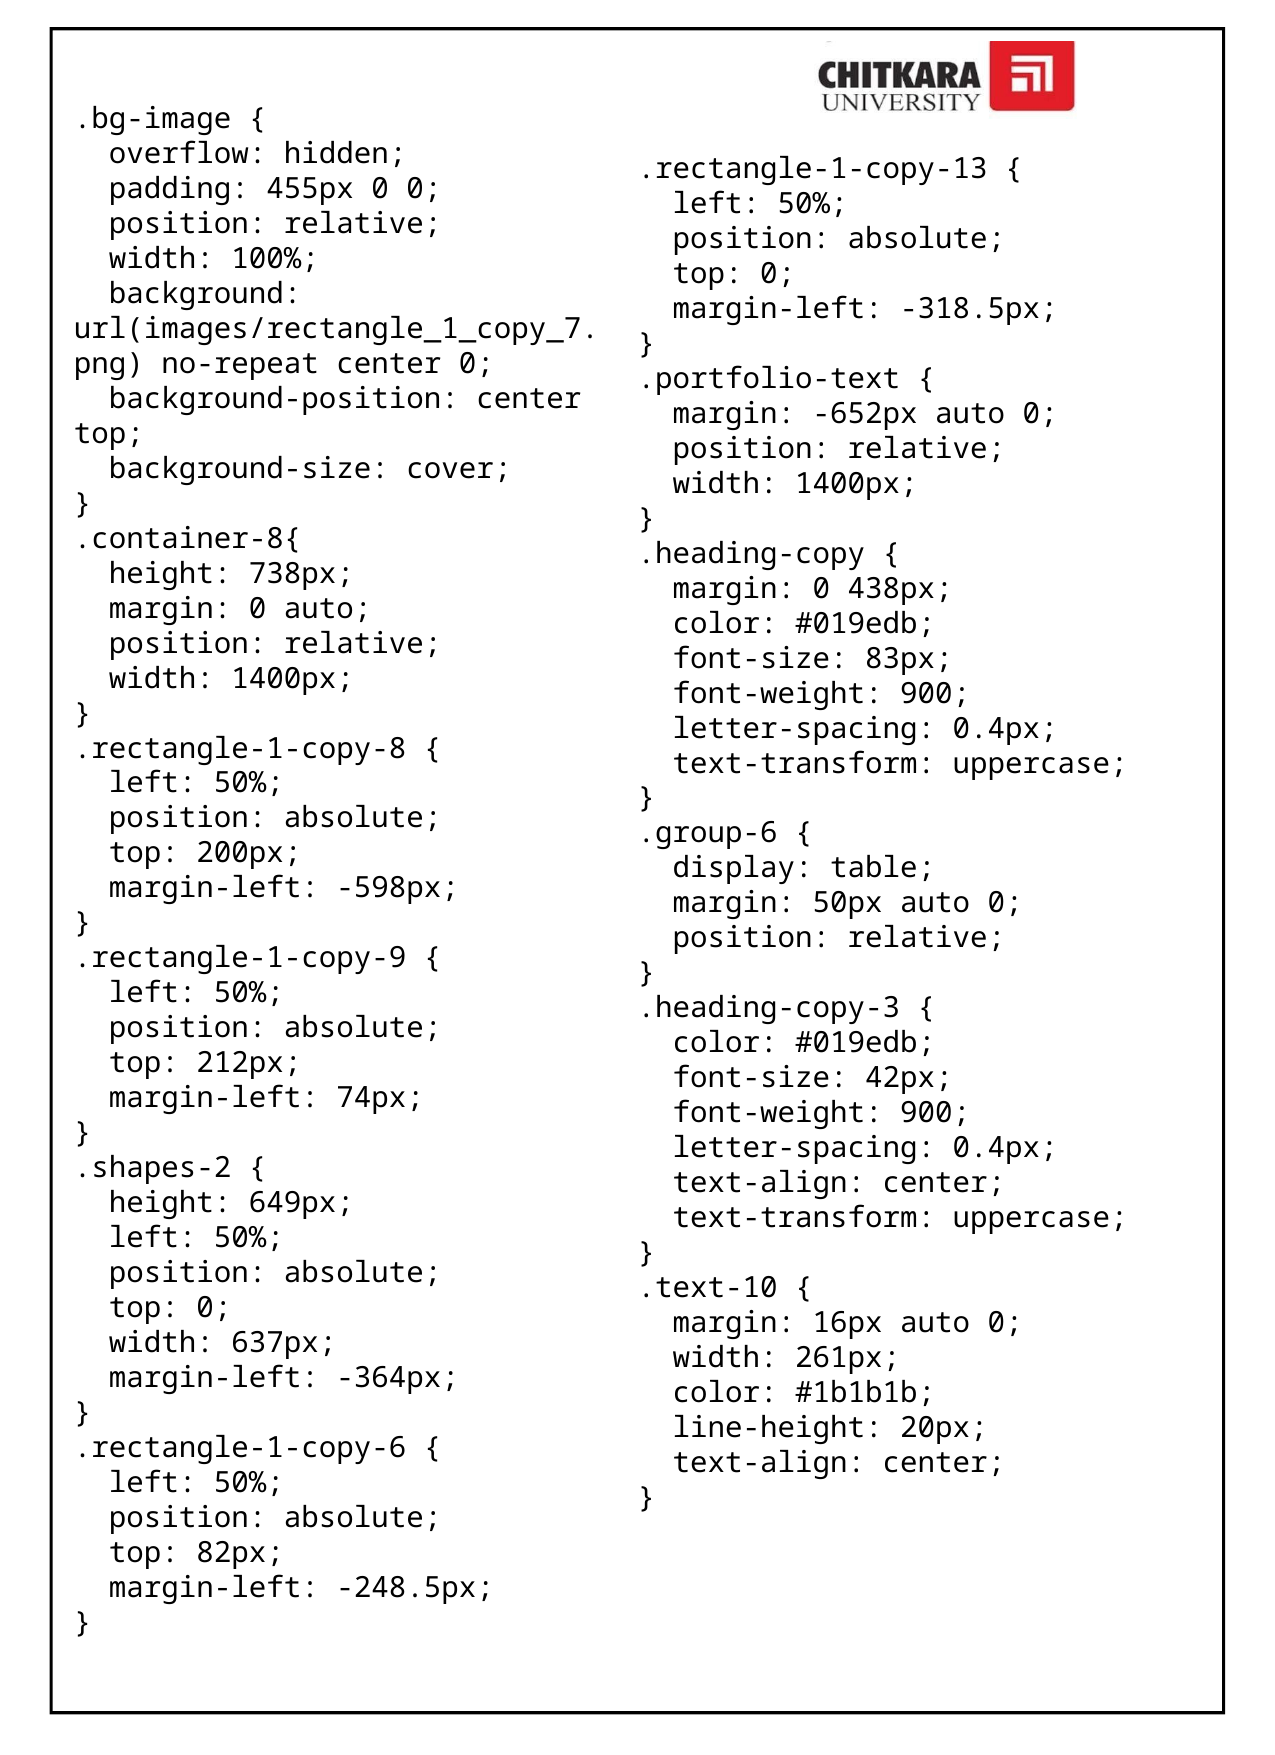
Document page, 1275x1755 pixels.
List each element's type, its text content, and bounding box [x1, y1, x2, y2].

picture [814, 41, 1077, 114]
list .rectangle-1-copy-13 { left: 50%; position: absolute; top: 0; margin-left: -318.5px; } .portfolio-text { margin: -652px auto 0; position: relative; width: 1400px; } .heading-copy { margin: 0 438px; color: #019edb; font-size: 83px; font-weight: 900; letter-spacing: 0.4px; text-transform: uppercase; } .group-6 { display: table; margin: 50px auto 0; position: relative; } .heading-copy-3 { color: #019edb; font-size: 42px; font-weight: 900; letter-spacing: 0.4px; text-align: center; text-transform: uppercase; } .text-10 { margin: 16px auto 0; width: 261px; color: #1b1b1b; line-height: 20px; text-align: center; } [637, 114, 1178, 1529]
list .bg-image { overflow: hidden; padding: 455px 0 0; position: relative; width: 100%; background: url(images/rectangle_1_copy_7.png) no-repeat center 0; background-position: center top; background-size: cover; } .container-8{ height: 738px; margin: 0 auto; position: relative; width: 1400px; } .rectangle-1-copy-8 { left: 50%; position: absolute; top: 200px; margin-left: -598px; } .rectangle-1-copy-9 { left: 50%; position: absolute; top: 212px; margin-left: 74px; } .shapes-2 { height: 649px; left: 50%; position: absolute; top: 0; width: 637px; margin-left: -364px; } .rectangle-1-copy-6 { left: 50%; position: absolute; top: 82px; margin-left: -248.5px; } [73, 64, 614, 1655]
text_box [49, 27, 1226, 1715]
